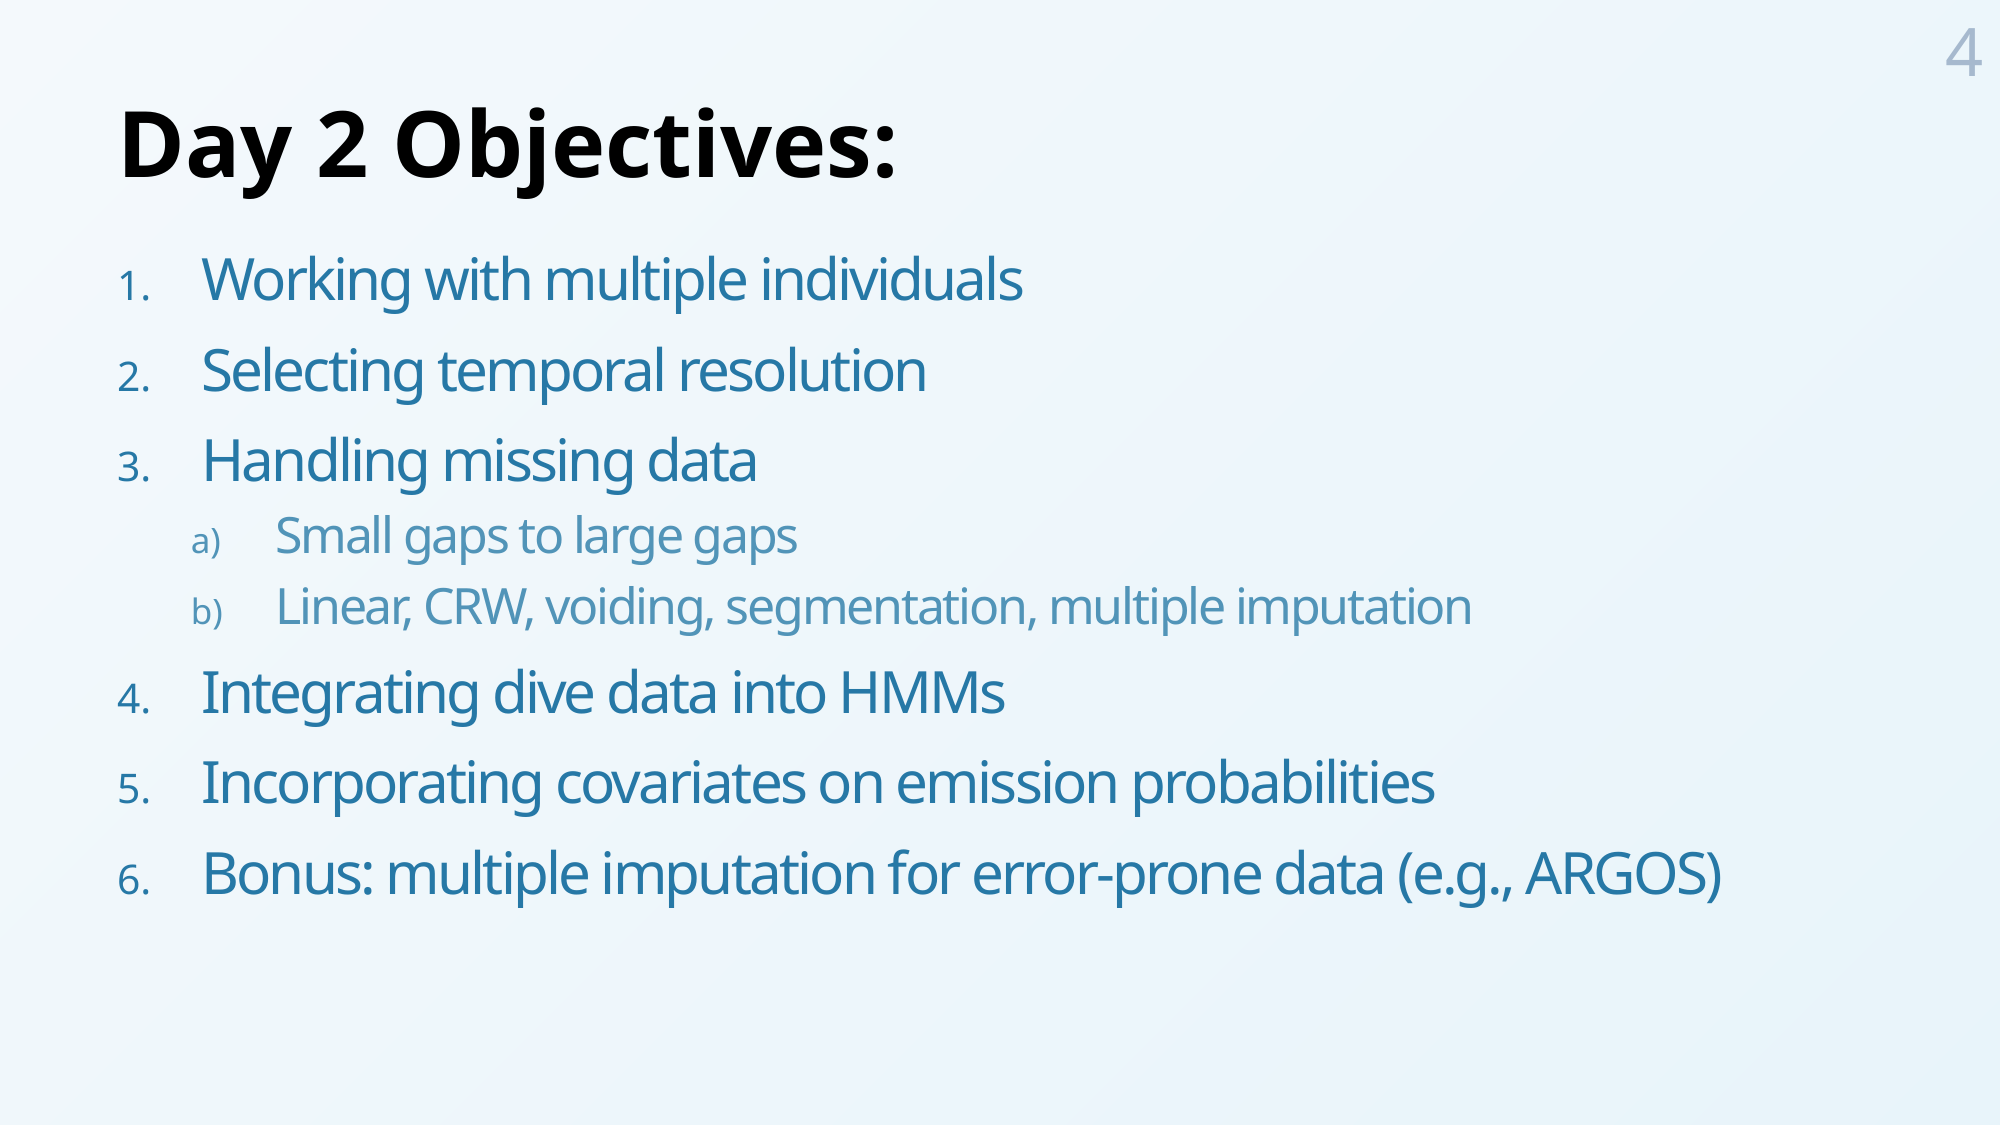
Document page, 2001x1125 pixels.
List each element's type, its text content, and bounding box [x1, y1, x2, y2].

title Day 2 Objectives: [102, 91, 1898, 206]
list Working with multiple individuals Selecting temporal resolution Handling missing data Small gaps to large gaps Linear, CRW, voiding, segmentation, multiple imputation Integrating dive data into HMMs Incorporating covariates on emission probabilities Bonus: multiple imputation for error-prone data (e.g., ARGOS) [102, 234, 1898, 1010]
slide_number 4 [1789, 2, 1999, 62]
